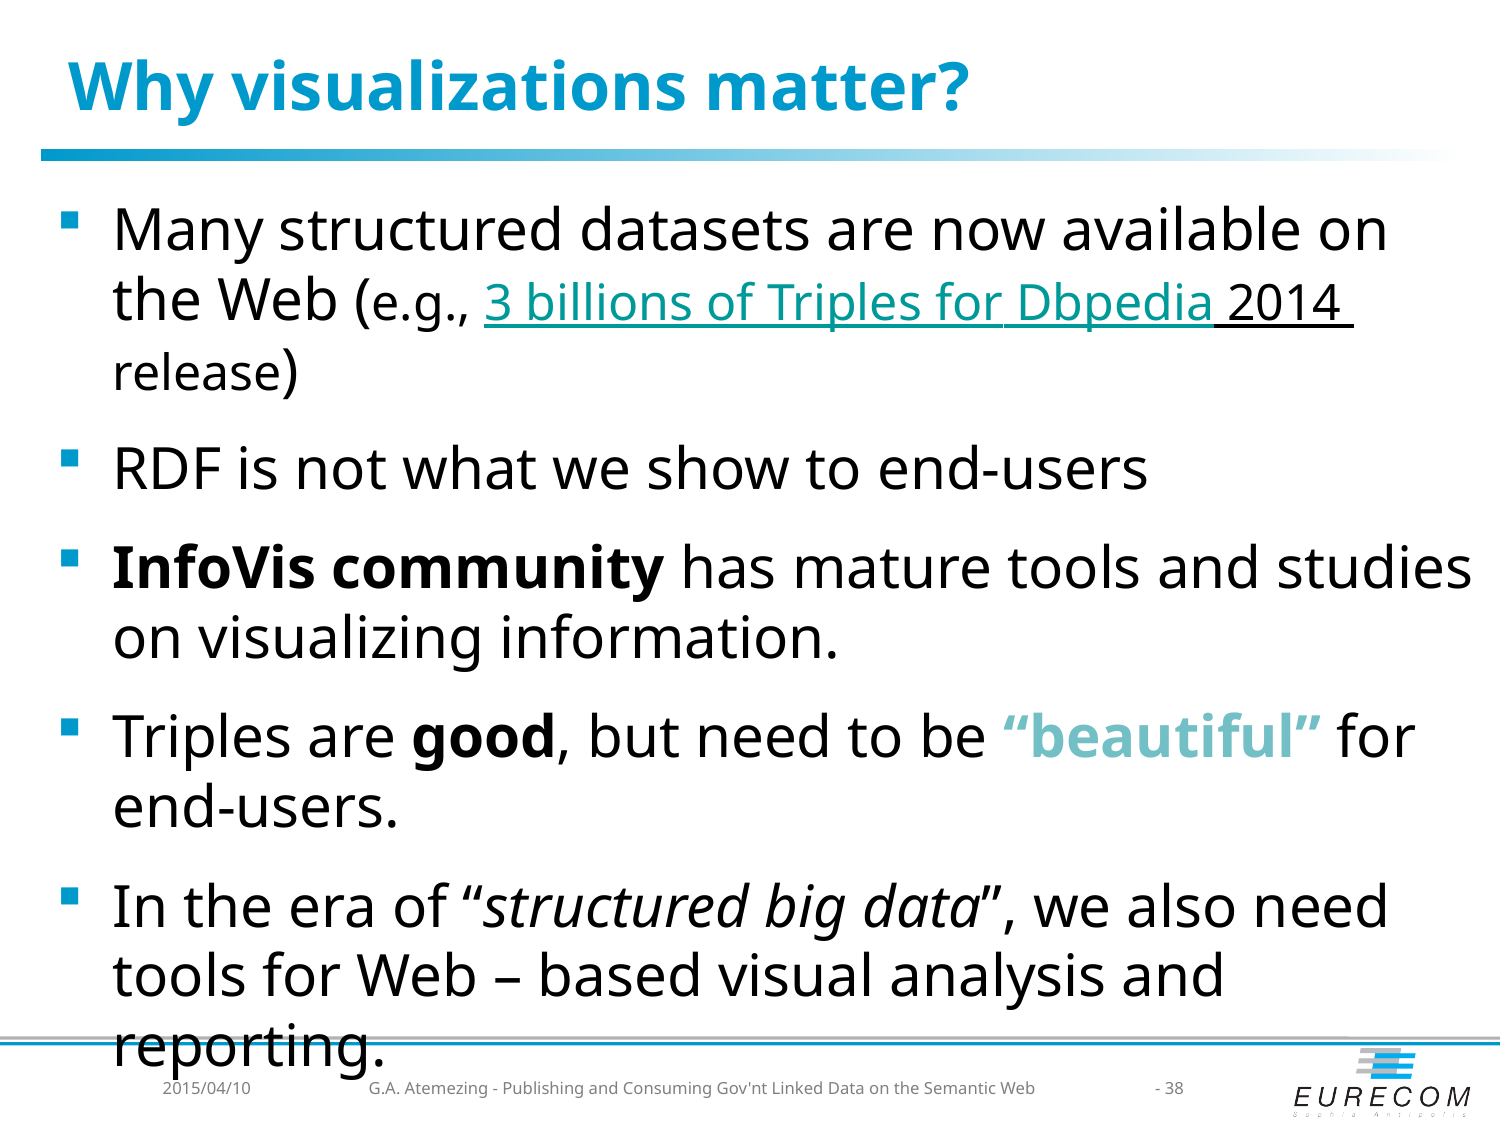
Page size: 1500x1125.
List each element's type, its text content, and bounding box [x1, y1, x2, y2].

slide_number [147, 1070, 325, 1103]
slide_number - 38 [1080, 1070, 1200, 1103]
picture [1293, 1048, 1477, 1118]
list Many structured datasets are now available on the Web (e.g., 3 billions of Triples for Dbpedia 2014 release) RDF is not what we show to end-users InfoVis community has mature tools and studies on visualizing information. Triples are good, but need to be “beautiful” for end-users. In the era of “structured big data”, we also need tools for Web – based visual analysis and reporting. [40, 184, 1500, 1024]
title Why visualizations matter? [52, 30, 1460, 138]
footer G.A. Atemezing - Publishing and Consuming Gov'nt Linked Data on the Semantic Web [336, 1070, 1069, 1107]
